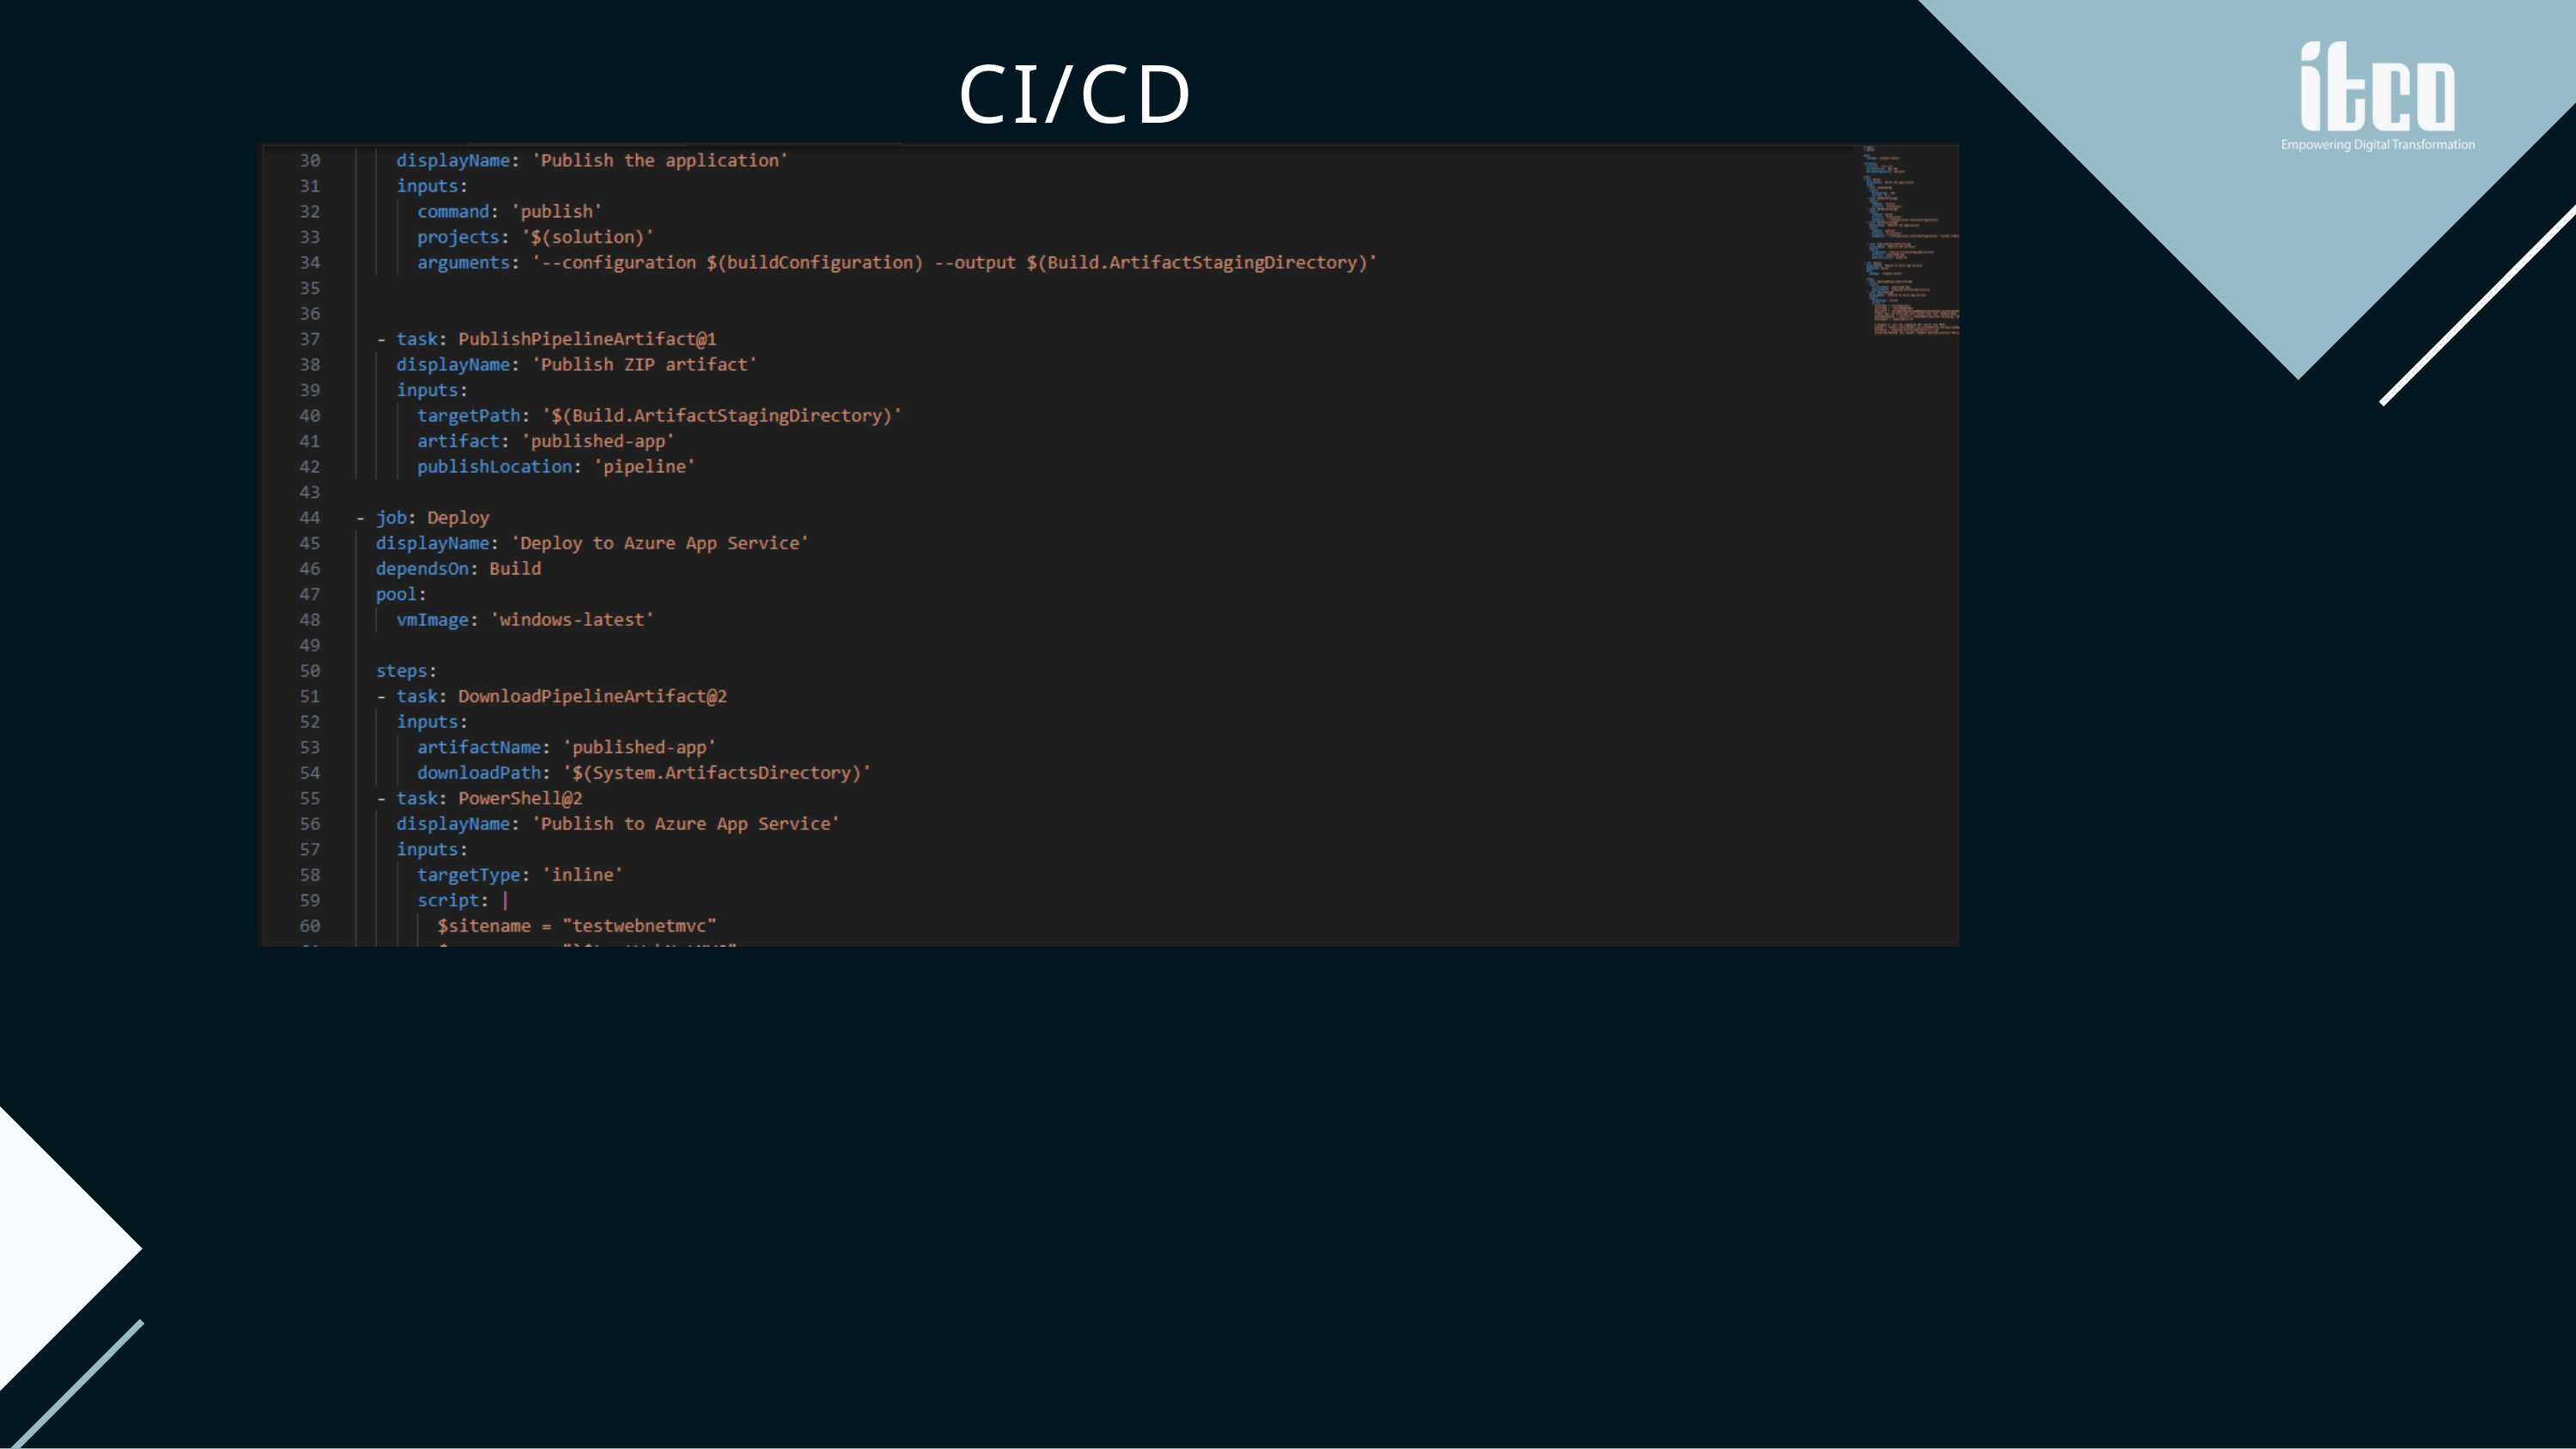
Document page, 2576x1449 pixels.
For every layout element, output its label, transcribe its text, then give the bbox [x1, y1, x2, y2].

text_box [1917, 0, 2576, 407]
title CI/CD [955, 41, 1879, 141]
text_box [0, 1106, 145, 1449]
picture [2282, 40, 2476, 152]
picture [257, 142, 1959, 948]
